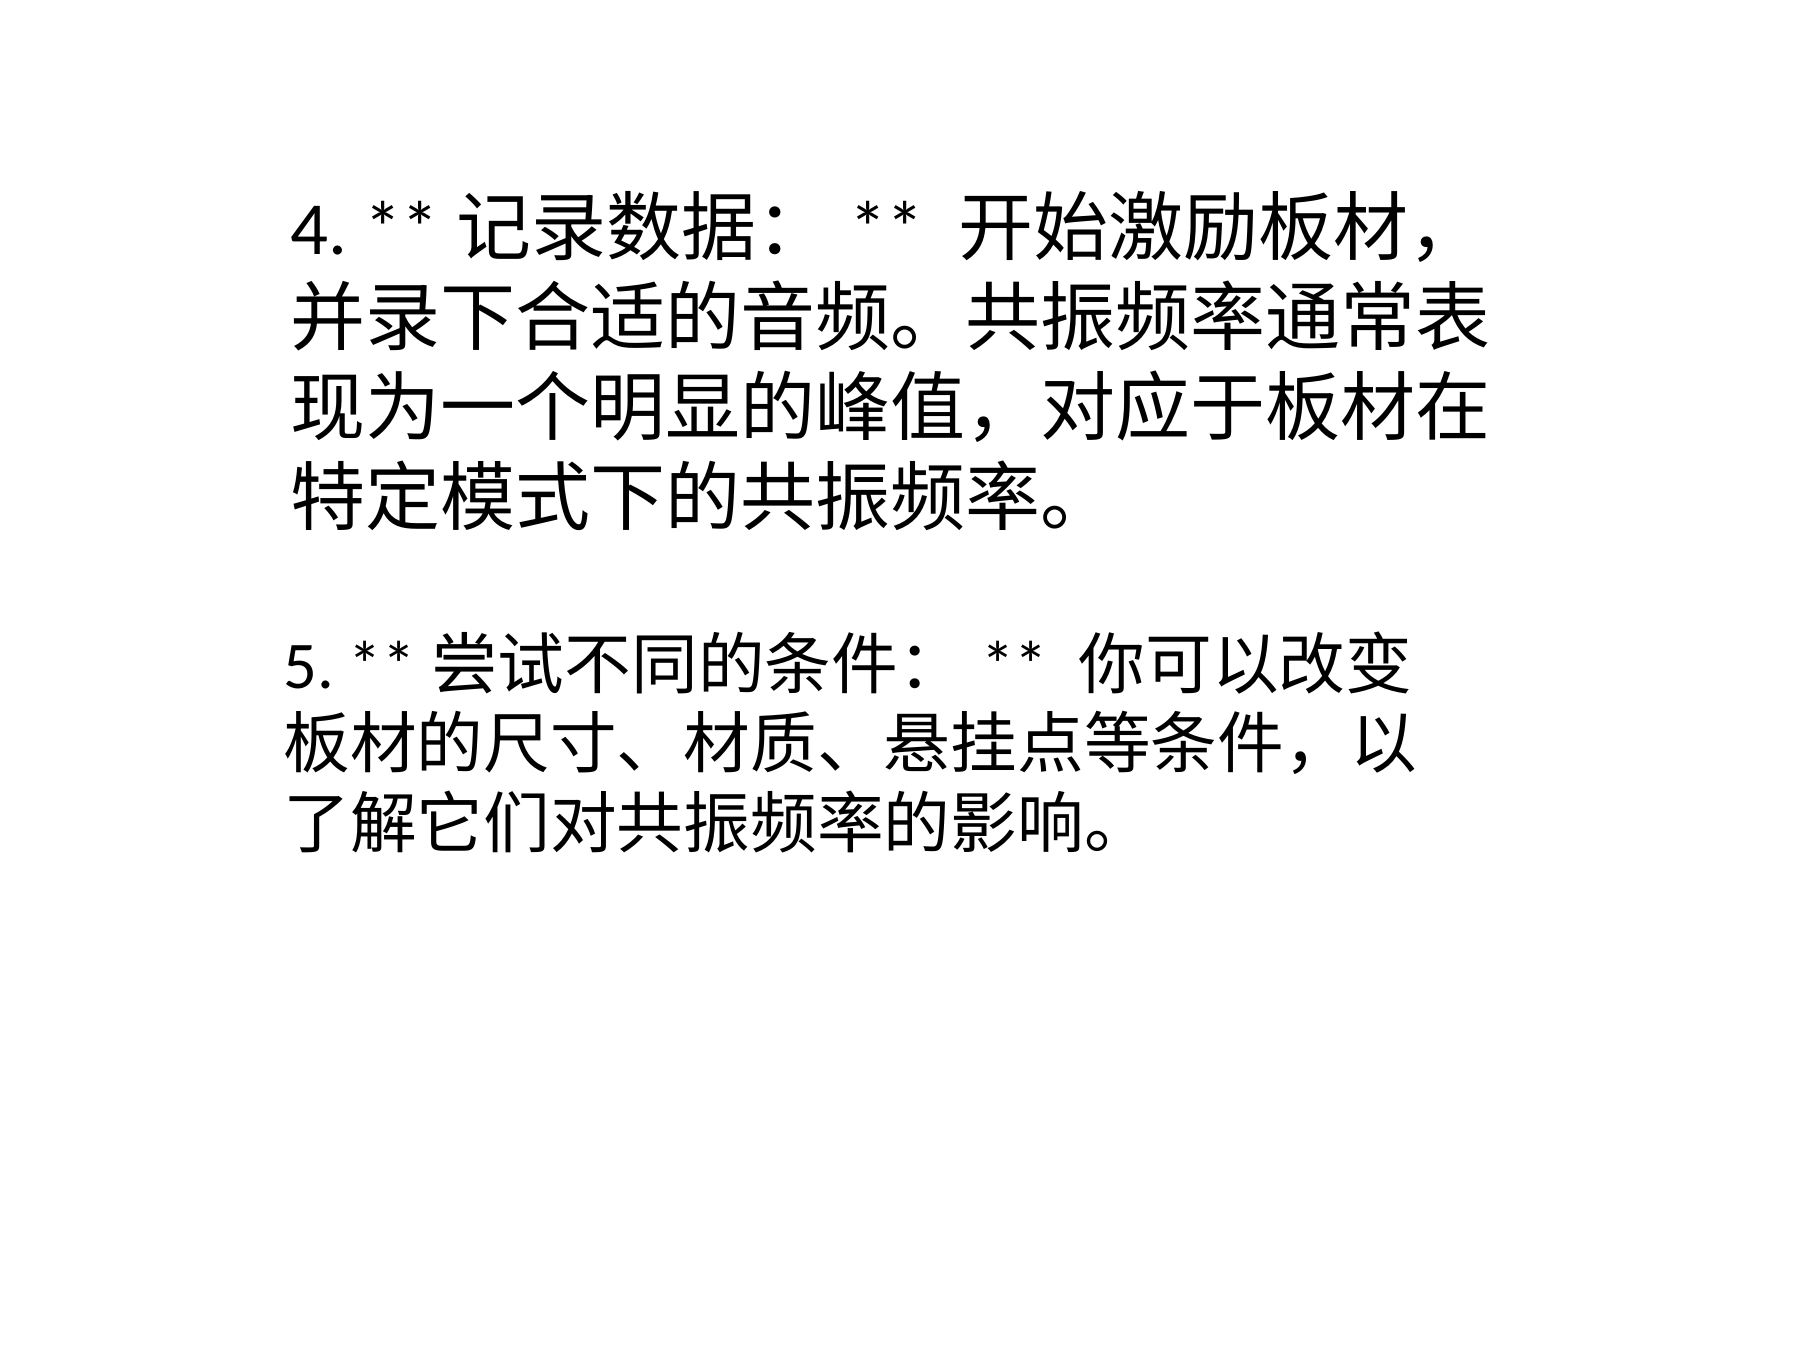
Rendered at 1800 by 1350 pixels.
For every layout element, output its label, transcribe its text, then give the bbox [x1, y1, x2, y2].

text_box 5. **尝试不同的条件：** 你可以改变板材的尺寸、材质、悬挂点等条件，以了解它们对共振频率的影响。 [268, 613, 1493, 980]
text_box 4. **记录数据：** 开始激励板材，并录下合适的音频。共振频率通常表现为一个明显的峰值，对应于板材在特定模式下的共振频率。 [275, 172, 1539, 547]
